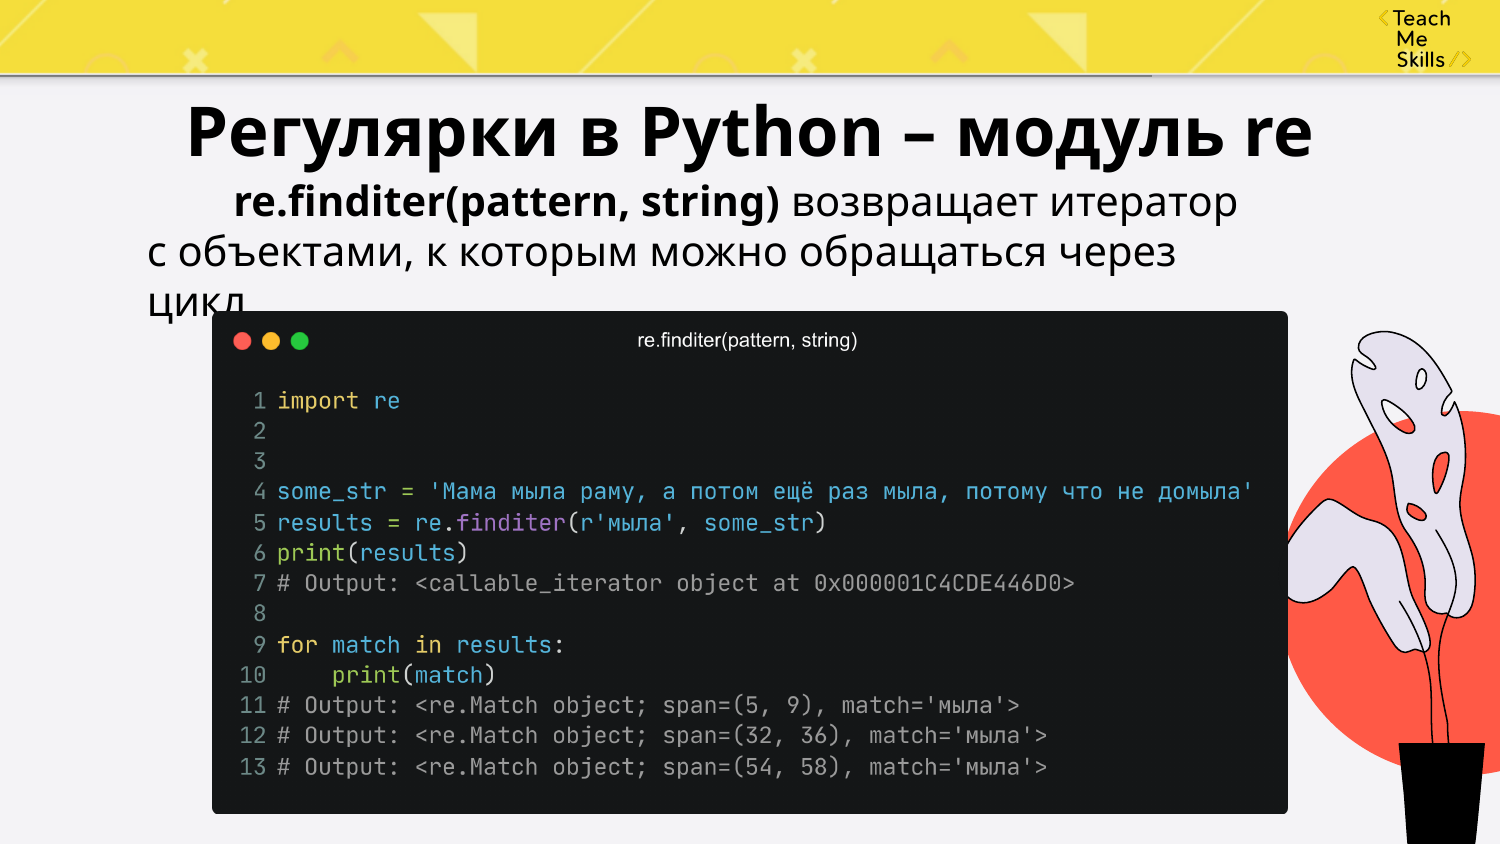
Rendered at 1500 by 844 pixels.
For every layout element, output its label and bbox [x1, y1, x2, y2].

text_box [1277, 331, 1485, 844]
picture [0, 0, 1500, 844]
